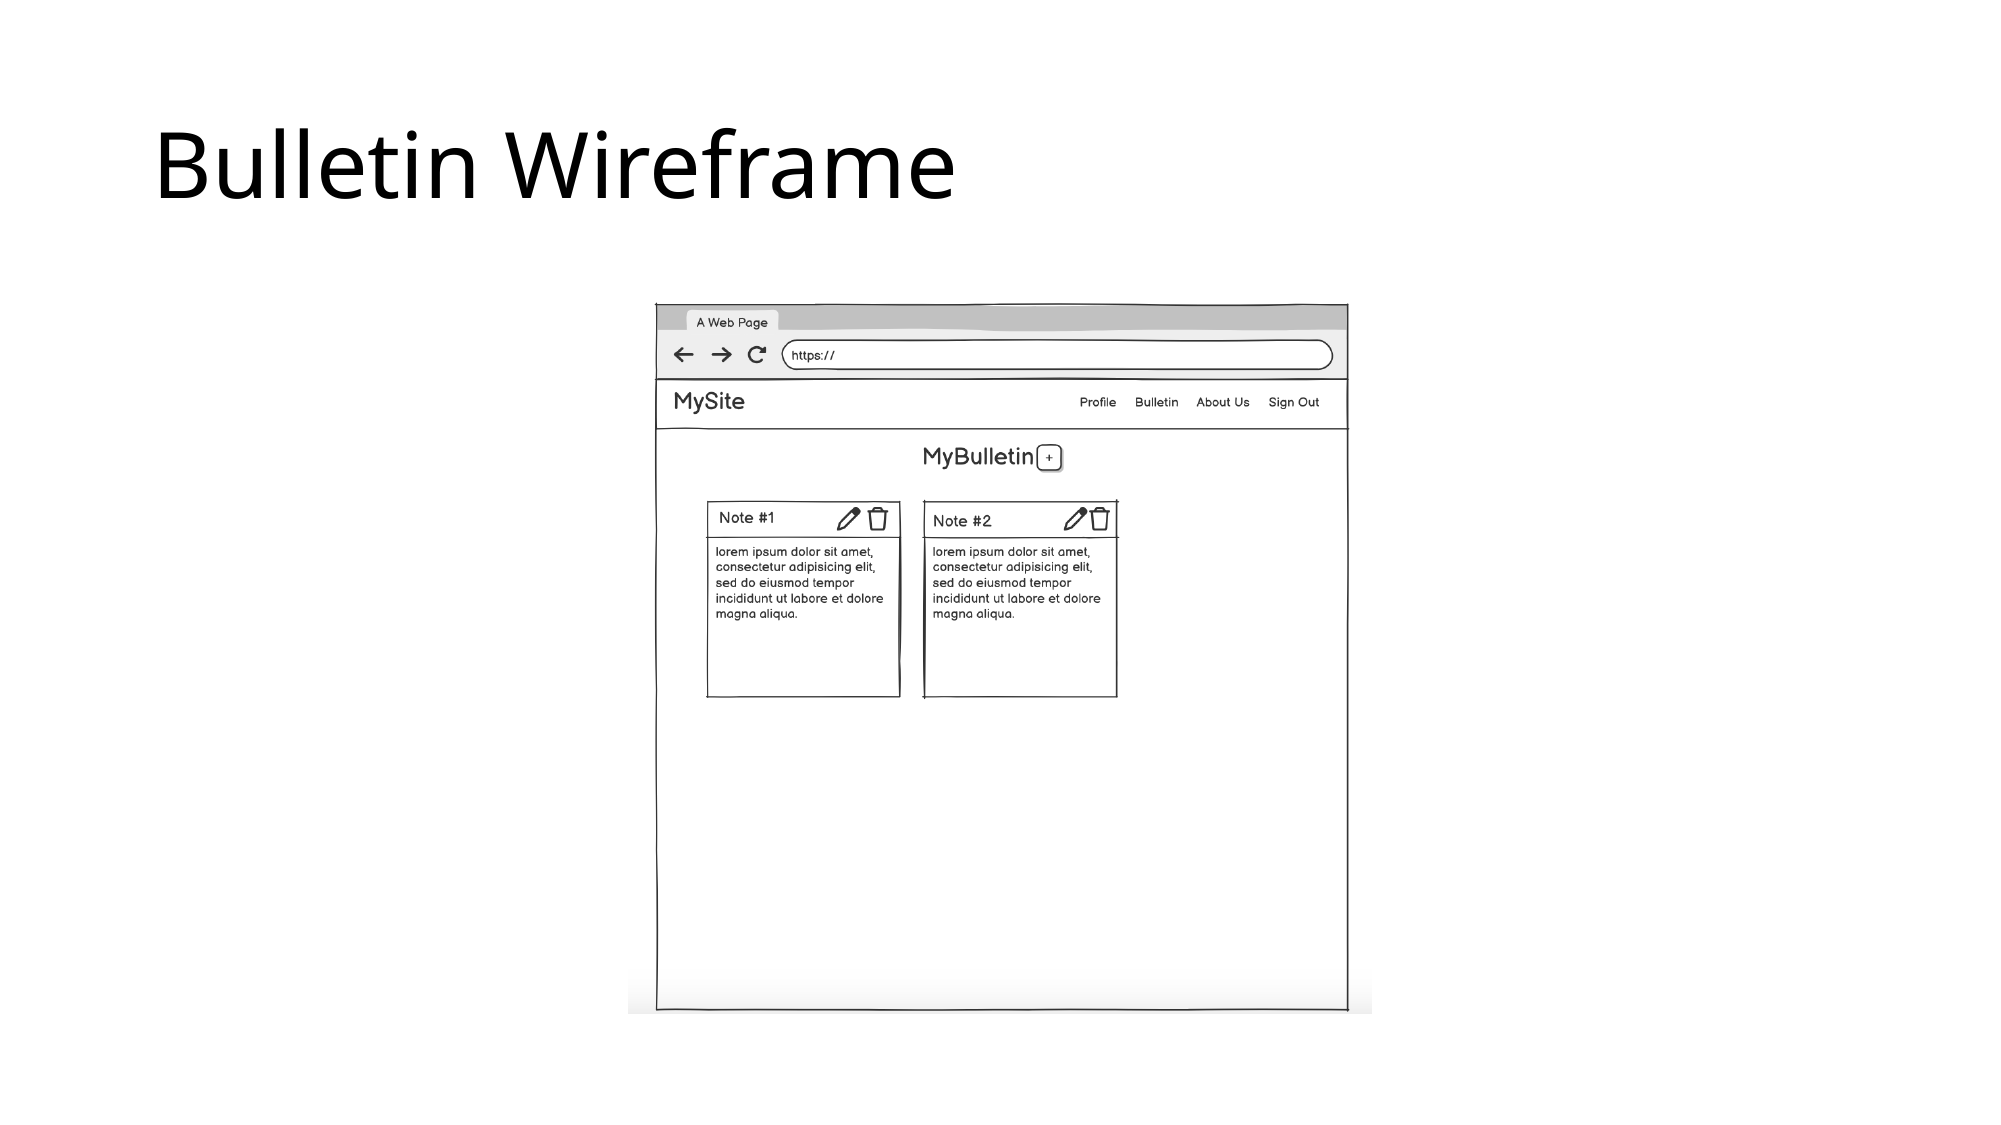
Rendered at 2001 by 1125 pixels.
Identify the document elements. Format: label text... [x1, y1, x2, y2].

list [628, 298, 1372, 1014]
title Bulletin Wireframe [137, 59, 1863, 278]
